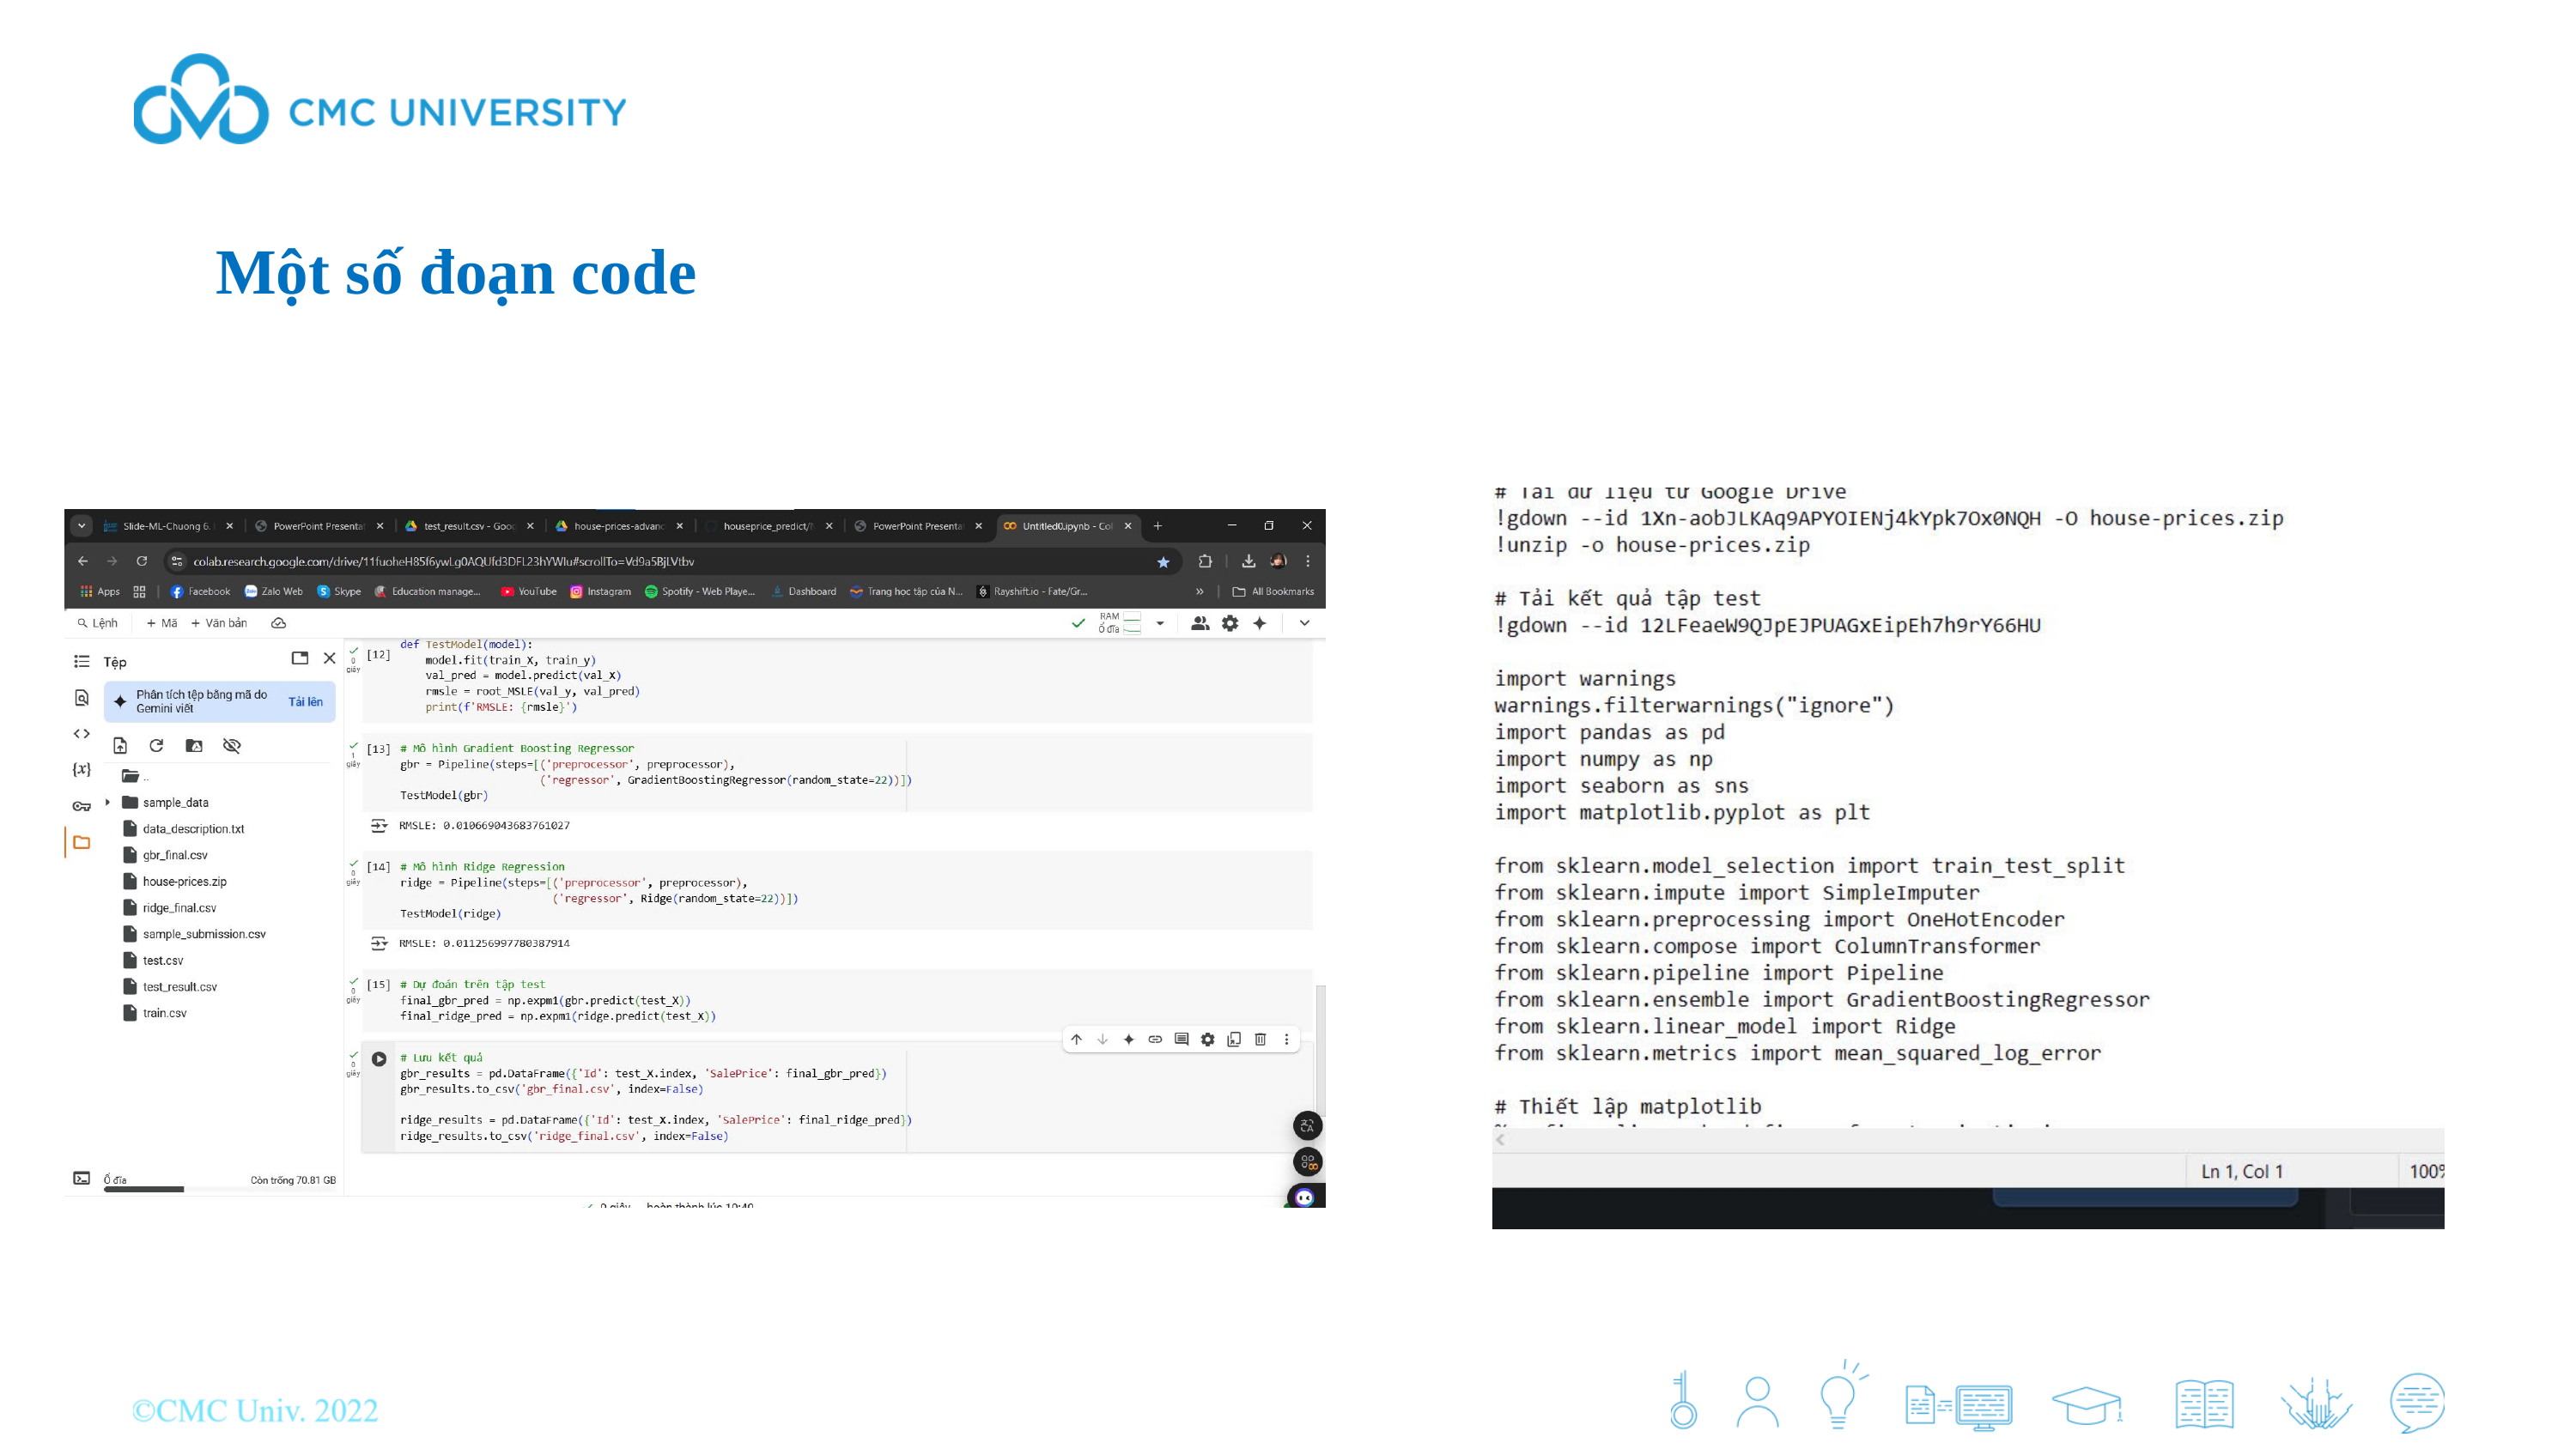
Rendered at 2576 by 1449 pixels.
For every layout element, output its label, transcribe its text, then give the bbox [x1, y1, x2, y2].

picture [1492, 488, 2445, 1229]
text_box [132, 1398, 379, 1422]
picture [64, 509, 1327, 1208]
text_box [133, 53, 626, 144]
text_box [1671, 1359, 2445, 1434]
text_box Một số đoạn code [0, 203, 1288, 313]
